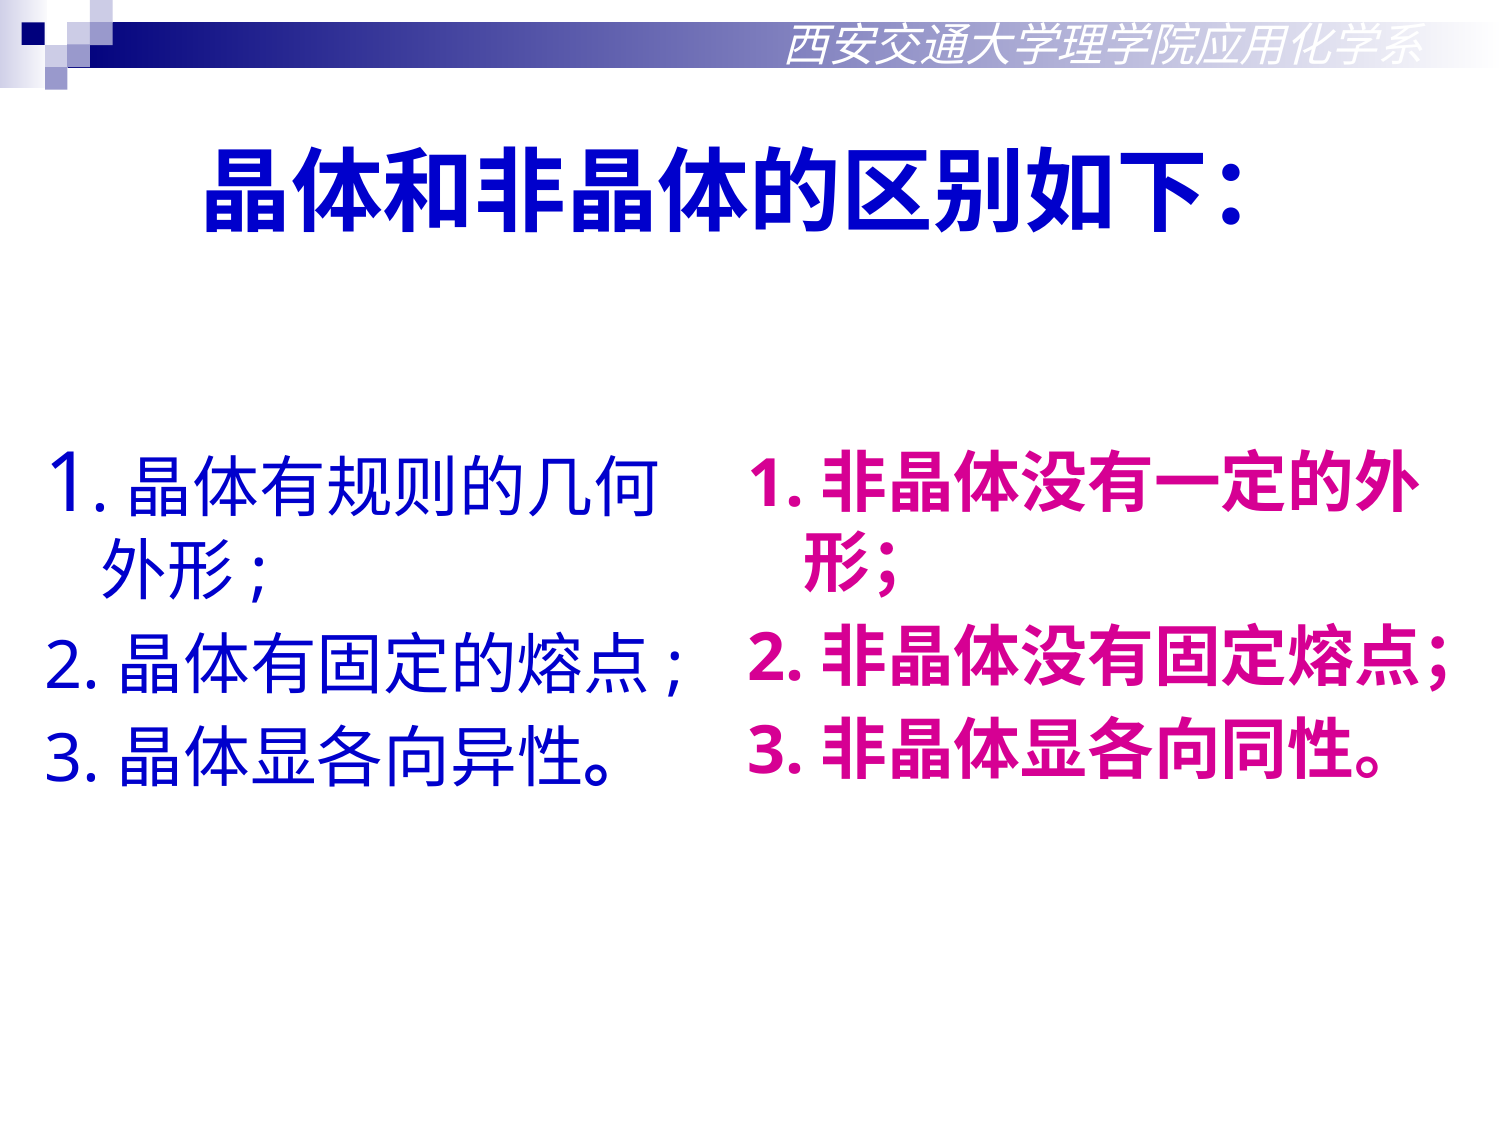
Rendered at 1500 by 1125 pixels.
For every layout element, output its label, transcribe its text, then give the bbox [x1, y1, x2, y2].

title 晶体和非晶体的区别如下： [74, 74, 1426, 301]
list 1.晶体有规则的几何外形; 2.晶体有固定的熔点; 3.晶体显各向异性。 [29, 420, 727, 870]
text_box 西安交通大学理学院应用化学系 [767, 8, 1500, 78]
list 1.非晶体没有一定的外形； 2.非晶体没有固定熔点； 3.非晶体显各向同性。 [732, 432, 1500, 835]
